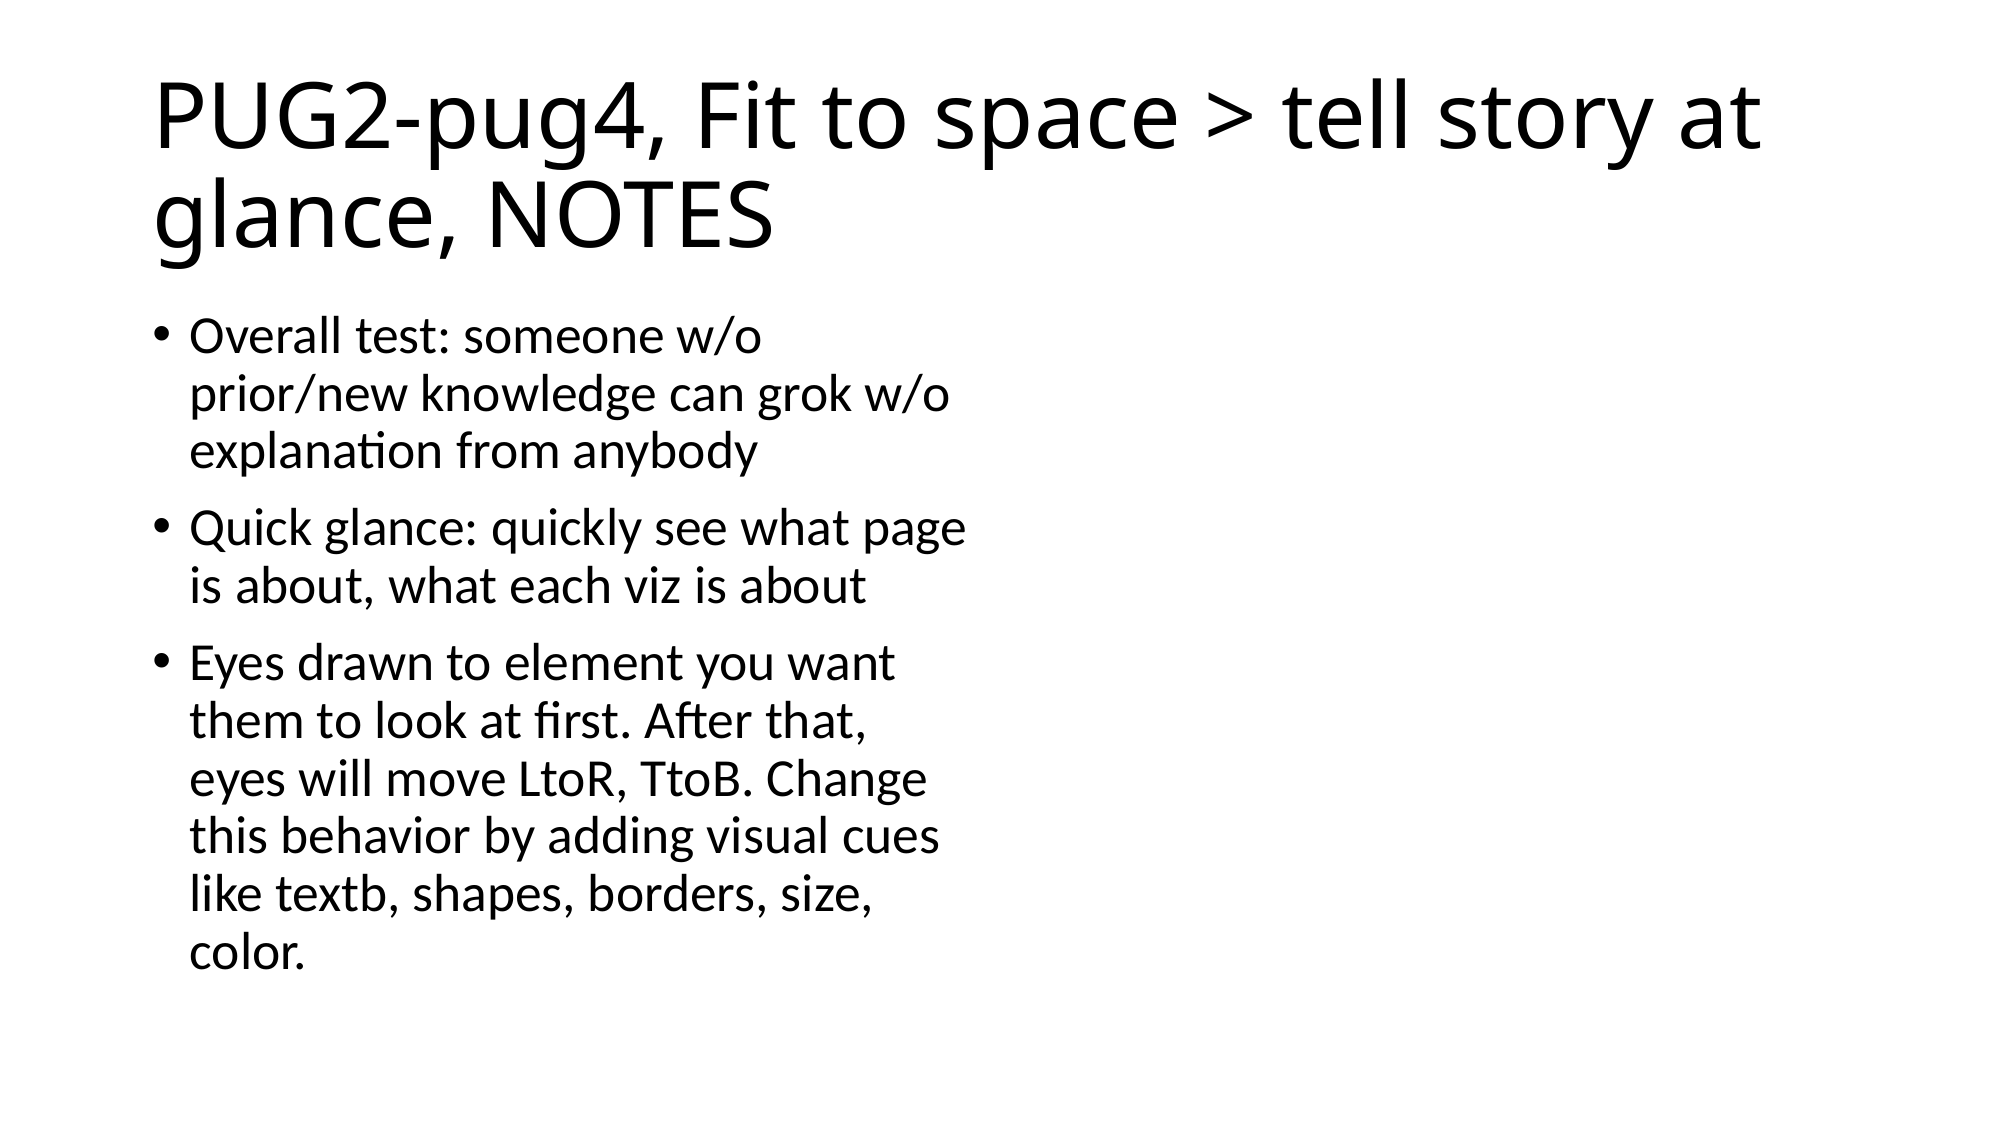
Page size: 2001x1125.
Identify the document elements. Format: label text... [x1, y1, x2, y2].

title PUG2-pug4, Fit to space > tell story at glance, NOTES [137, 59, 1863, 278]
list Overall test: someone w/o prior/new knowledge can grok w/o explanation from anybody Quick glance: quickly see what page is about, what each viz is about Eyes drawn to element you want them to look at first. After that, eyes will move LtoR, TtoB. Change this behavior by adding visual cues like textb, shapes, borders, size, color. [137, 299, 988, 1014]
